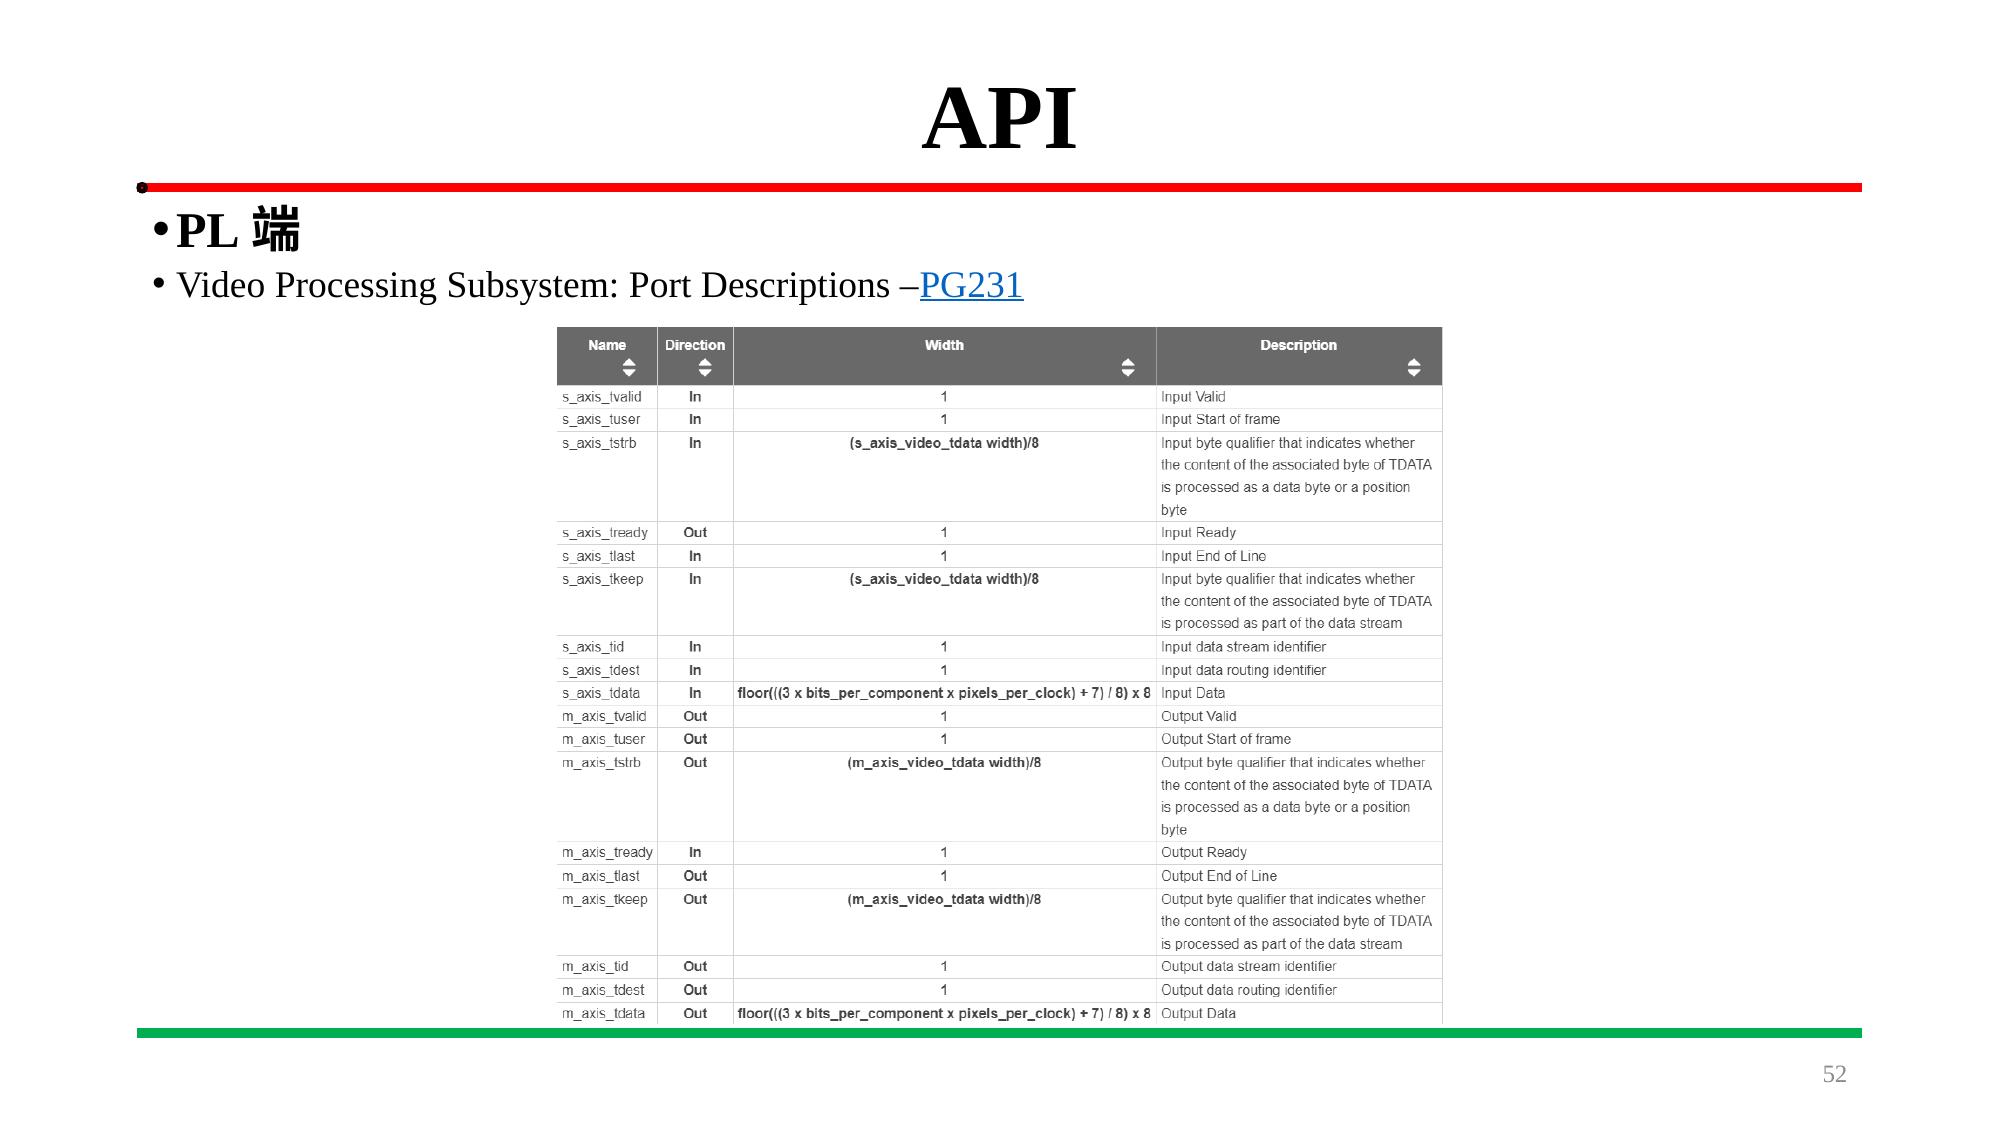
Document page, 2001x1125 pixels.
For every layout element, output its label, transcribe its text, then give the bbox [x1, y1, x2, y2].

picture [557, 327, 1443, 1024]
text_box [136, 182, 148, 194]
title API [137, 59, 1863, 178]
slide_number 52 [1412, 1042, 1863, 1103]
list PL端 Video Processing Subsystem: Port Descriptions –PG231 [137, 197, 1863, 1024]
